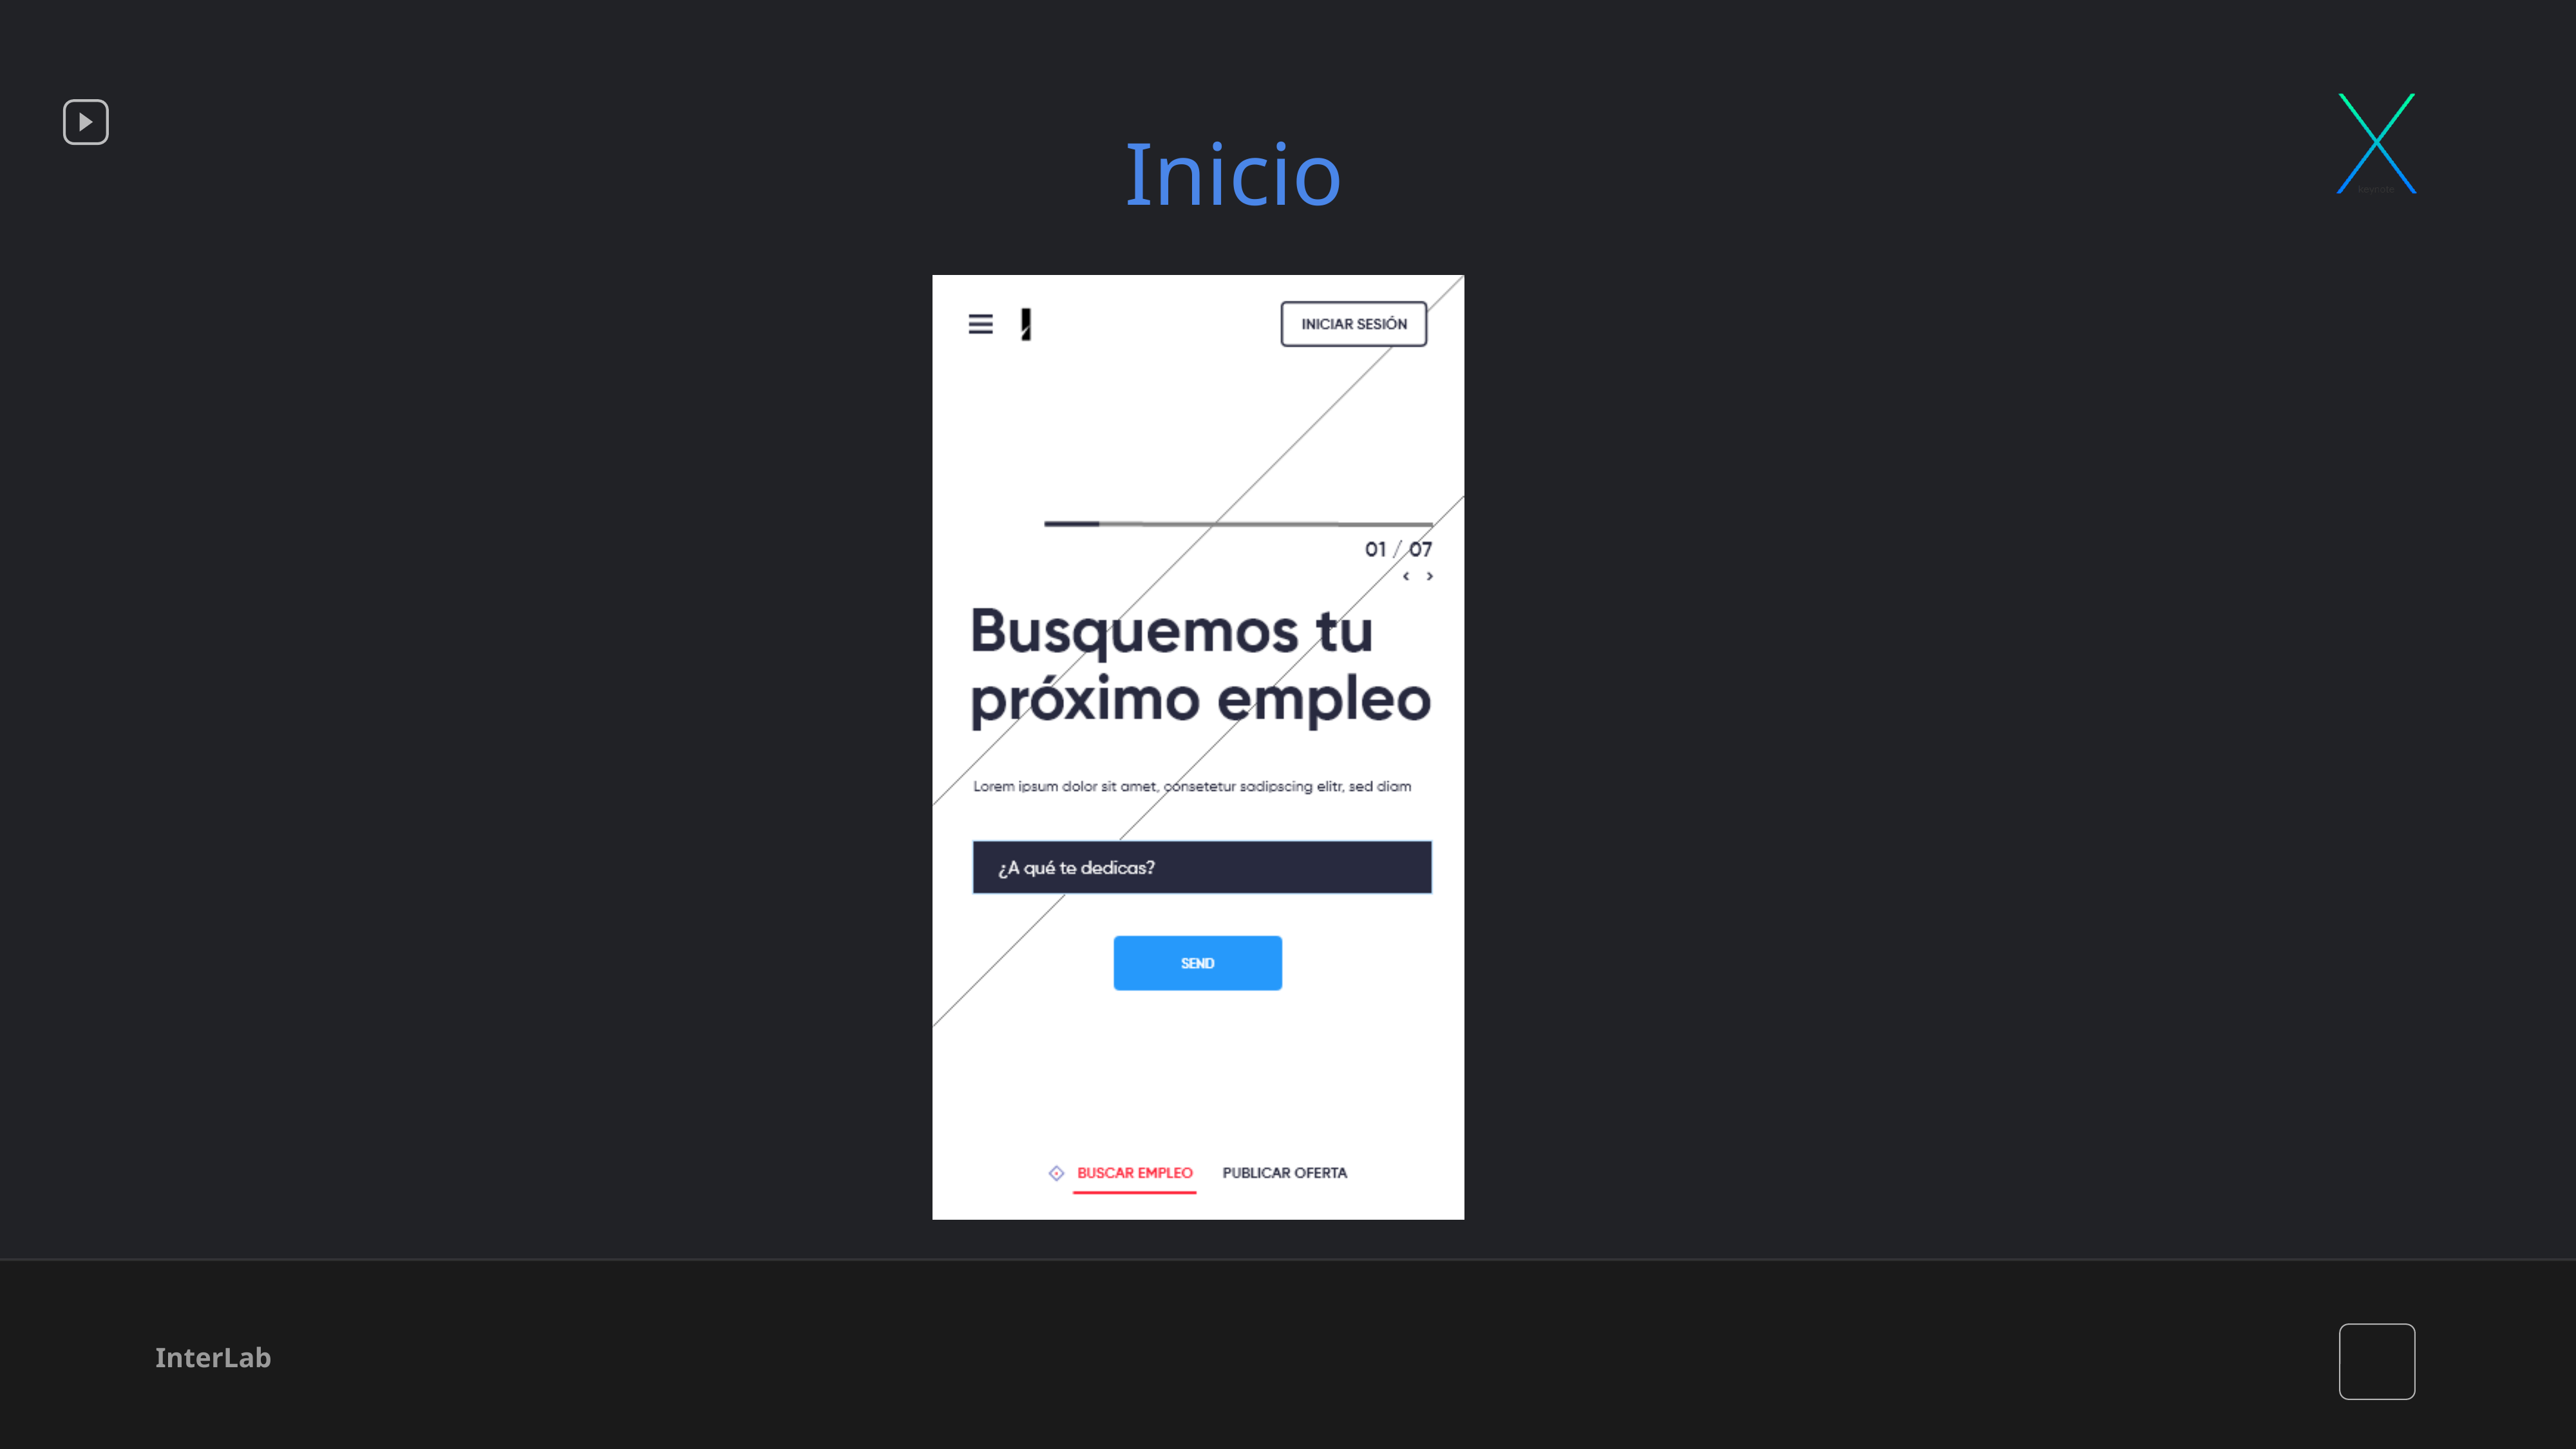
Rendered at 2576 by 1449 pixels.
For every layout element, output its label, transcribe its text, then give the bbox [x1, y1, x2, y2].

picture [933, 275, 1464, 1220]
text_box Inicio [687, 121, 1783, 433]
picture [2336, 93, 2417, 194]
